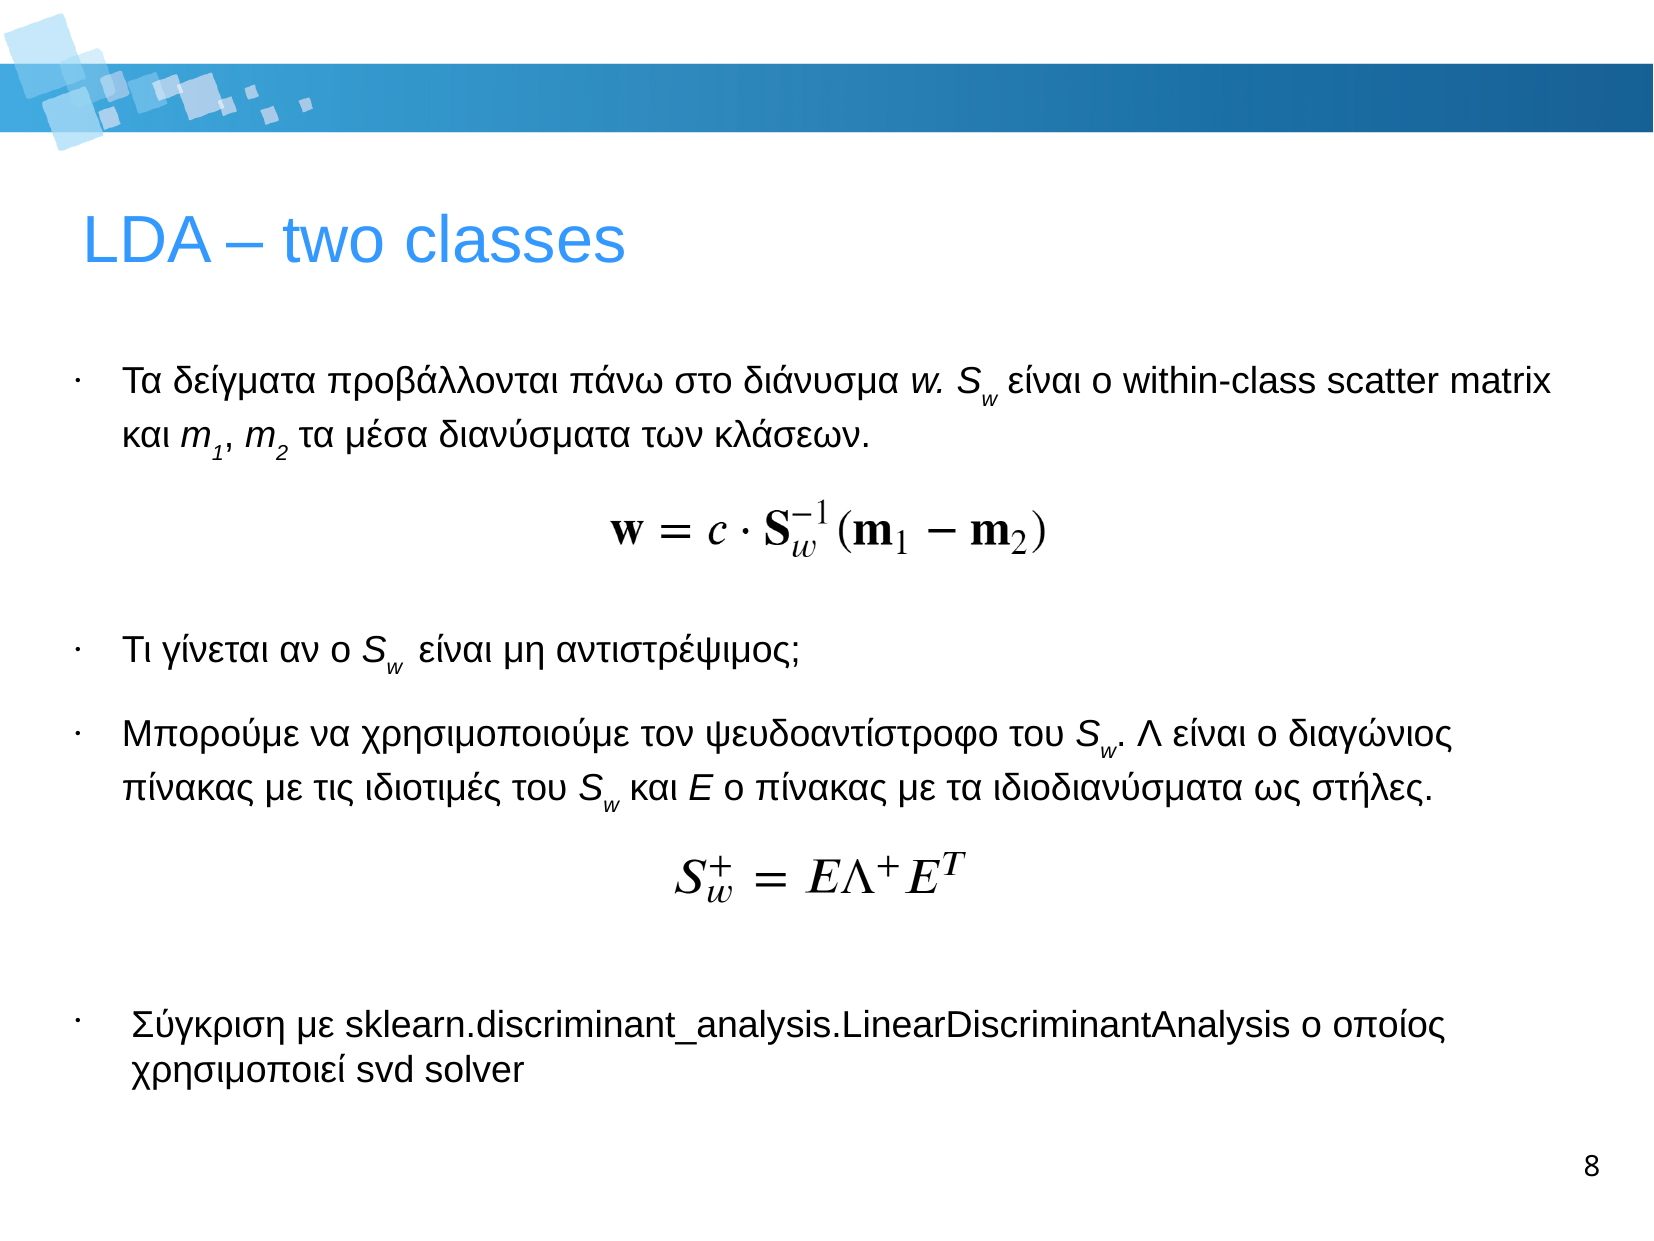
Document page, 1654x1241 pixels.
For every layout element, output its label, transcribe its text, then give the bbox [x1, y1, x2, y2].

title LDA – two classes [1563, 132, 1571, 340]
picture [668, 843, 969, 911]
list Σύγκριση με sklearn.discriminant_analysis.LinearDiscriminantAnalysis ο οποίος χρησιμοποιεί svd solver [75, 692, 1563, 1241]
slide_number 8 [1563, 1147, 1601, 1234]
picture [601, 490, 1052, 566]
list Τα δείγματα προβάλλονται πάνω στο διάνυσμα w. Sw είναι o within-class scatter matrix και m1, m2 τα μέσα διανύσματα των κλάσεων. [75, 58, 1563, 368]
picture [0, 0, 1653, 1238]
list Τι γίνεται αν ο Sw είναι μη αντιστρέψιμος; Μπορούμε να χρησιμοποιούμε τον ψευδοαντίστροφο του Sw. Λ είναι ο διαγώνιος πίνακας με τις ιδιοτιμές του Sw και E ο πίνακας με τα ιδιοδιανύσματα ως στήλες. [75, 368, 1563, 692]
